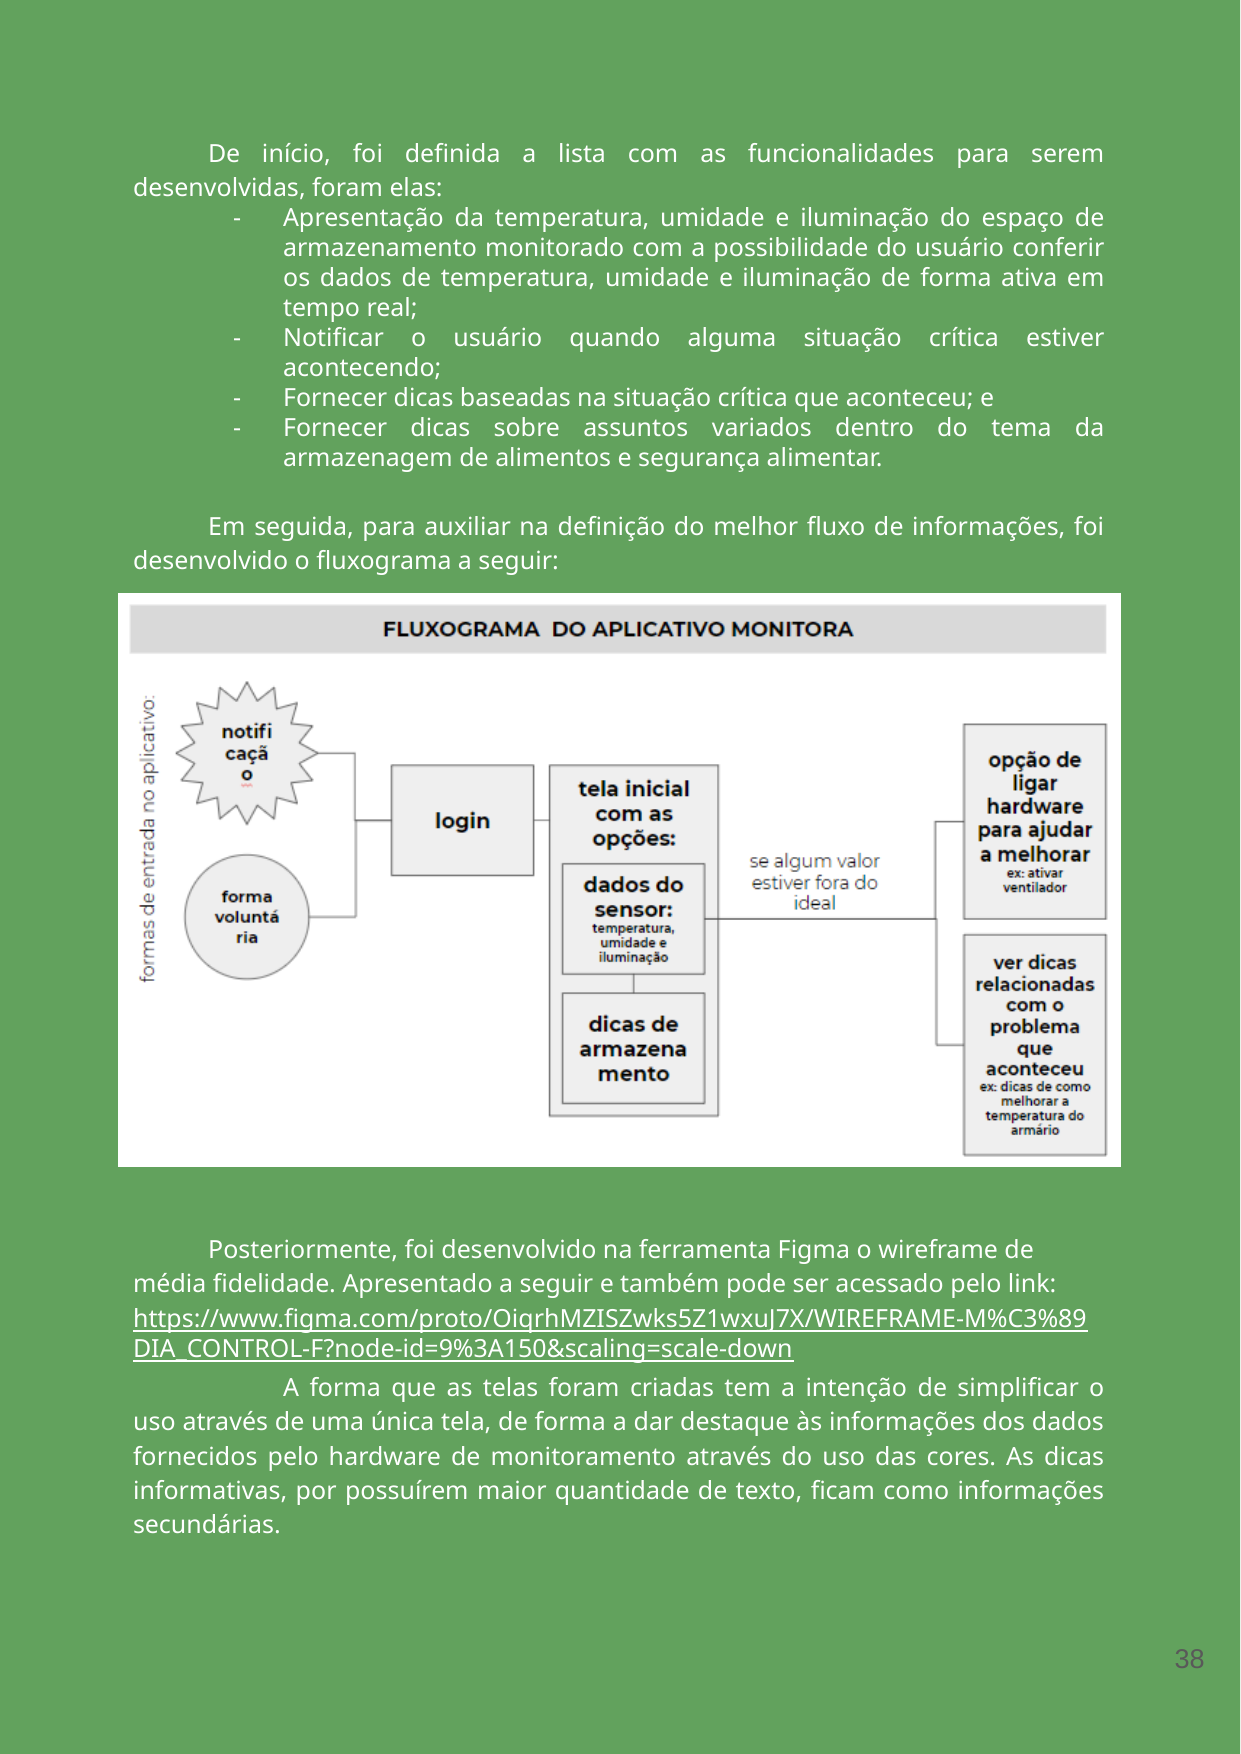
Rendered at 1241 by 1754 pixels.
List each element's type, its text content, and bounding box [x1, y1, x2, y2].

text_box De início, foi definida a lista com as funcionalidades para serem desenvolvidas, foram elas: Apresentação da temperatura, umidade e iluminação do espaço de armazenamento monitorado com a possibilidade do usuário conferir os dados de temperatura, umidade e iluminação de forma ativa em tempo real; Notificar o usuário quando alguma situação crítica estiver acontecendo; Fornecer dicas baseadas na situação crítica que aconteceu; e Fornecer dicas sobre assuntos variados dentro do tema da armazenagem de alimentos e segurança alimentar. Em seguida, para auxiliar na definição do melhor fluxo de informações, foi desenvolvido o fluxograma a seguir: Posteriormente, foi desenvolvido na ferramenta Figma o wireframe de média fidelidade. Apresentado a seguir e também pode ser acessado pelo link: https://www.figma.com/proto/OiqrhMZISZwks5Z1wxuJ7X/WIREFRAME-M%C3%89DIA_CONTROL-F?node-id=9%3A150&scaling=scale-down A forma que as telas foram criadas tem a intenção de simplificar o uso através de uma única tela, de forma a dar destaque às informações dos dados fornecidos pelo hardware de monitoramento através do uso das cores. As dicas informativas, por possuírem maior quantidade de texto, ficam como informações secundárias. [118, 118, 1121, 592]
picture [117, 593, 1122, 1167]
text_box De início, foi definida a lista com as funcionalidades para serem desenvolvidas, foram elas: Apresentação da temperatura, umidade e iluminação do espaço de armazenamento monitorado com a possibilidade do usuário conferir os dados de temperatura, umidade e iluminação de forma ativa em tempo real; Notificar o usuário quando alguma situação crítica estiver acontecendo; Fornecer dicas baseadas na situação crítica que aconteceu; e Fornecer dicas sobre assuntos variados dentro do tema da armazenagem de alimentos e segurança alimentar. Em seguida, para auxiliar na definição do melhor fluxo de informações, foi desenvolvido o fluxograma a seguir: Posteriormente, foi desenvolvido na ferramenta Figma o wireframe de média fidelidade. Apresentado a seguir e também pode ser acessado pelo link: https://www.figma.com/proto/OiqrhMZISZwks5Z1wxuJ7X/WIREFRAME-M%C3%89DIA_CONTROL-F?node-id=9%3A150&scaling=scale-down A forma que as telas foram criadas tem a intenção de simplificar o uso através de uma única tela, de forma a dar destaque às informações dos dados fornecidos pelo hardware de monitoramento através do uso das cores. As dicas informativas, por possuírem maior quantidade de texto, ficam como informações secundárias. [118, 1174, 1121, 1636]
slide_number ‹#› [1149, 1590, 1224, 1725]
text_box [0, 0, 1241, 1754]
